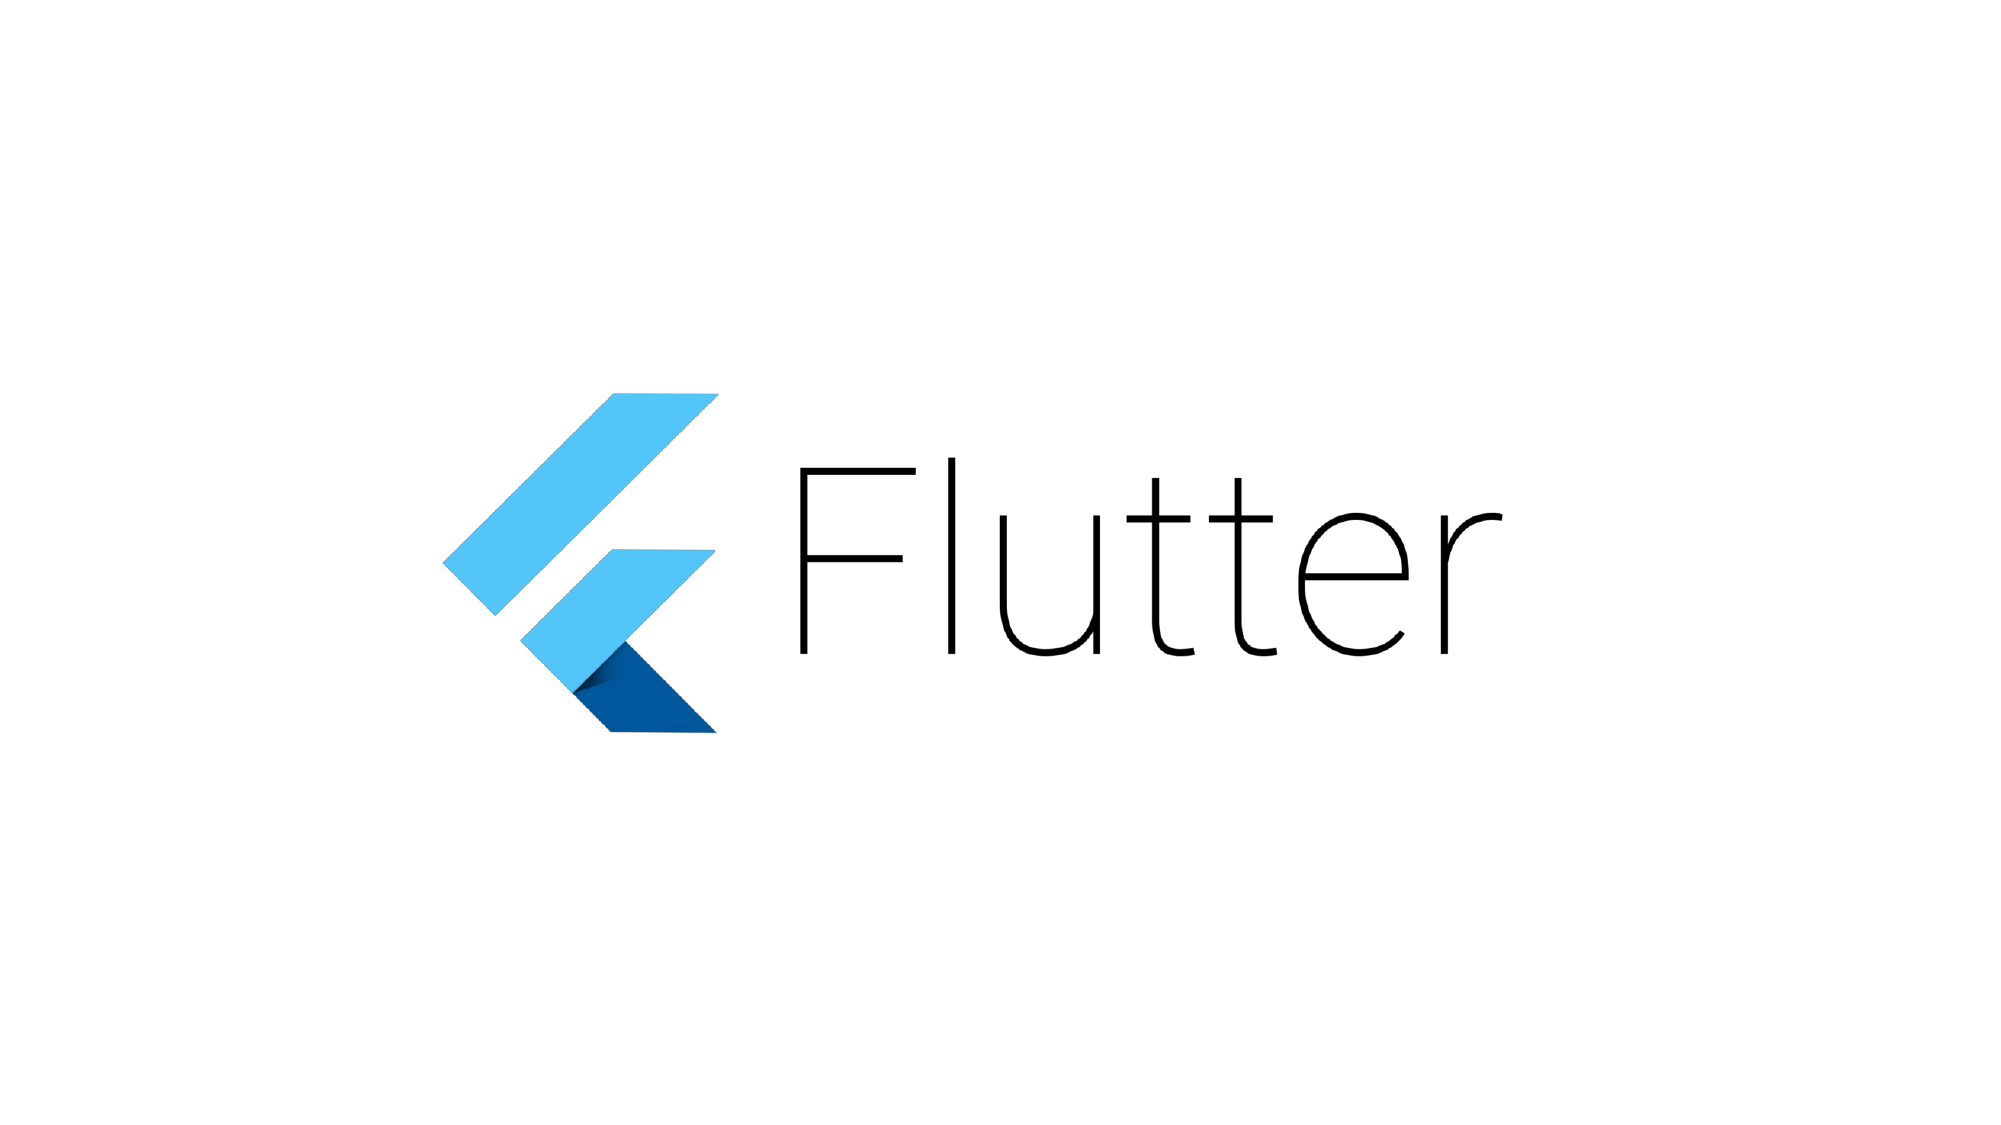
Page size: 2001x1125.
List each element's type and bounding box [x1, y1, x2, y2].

text_box [256, 149, 1753, 1008]
picture [390, 339, 1610, 786]
